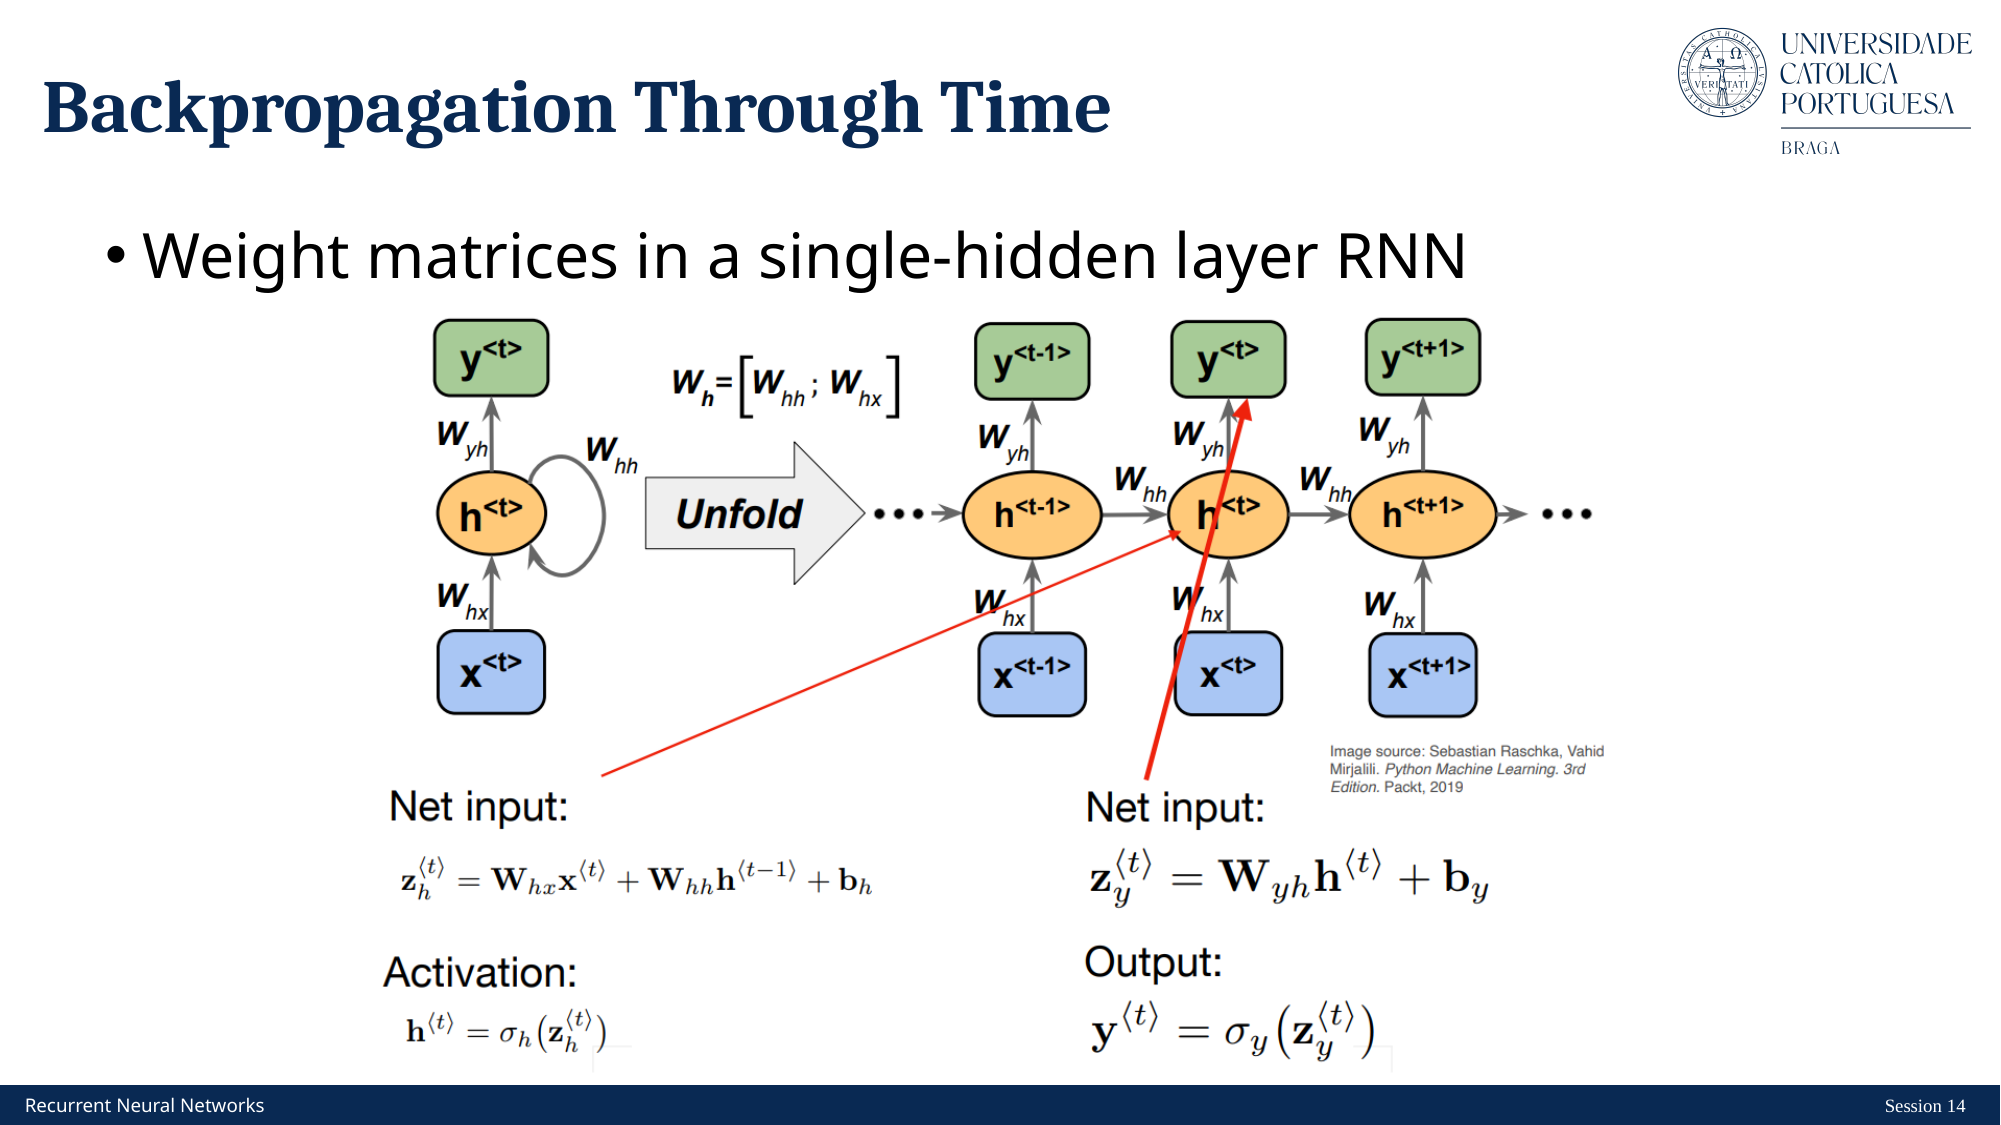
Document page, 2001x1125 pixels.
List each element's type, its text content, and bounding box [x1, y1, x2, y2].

picture [375, 301, 1611, 1075]
text_box Session 14 [1126, 1086, 1981, 1125]
title Backpropagation Through Time [27, 0, 1753, 218]
text_box Recurrent Neural Networks [9, 1086, 1126, 1125]
picture [1672, 18, 1982, 163]
list Weight matrices in a single-hidden layer RNN [89, 216, 1895, 1075]
text_box [0, 1085, 2000, 1125]
